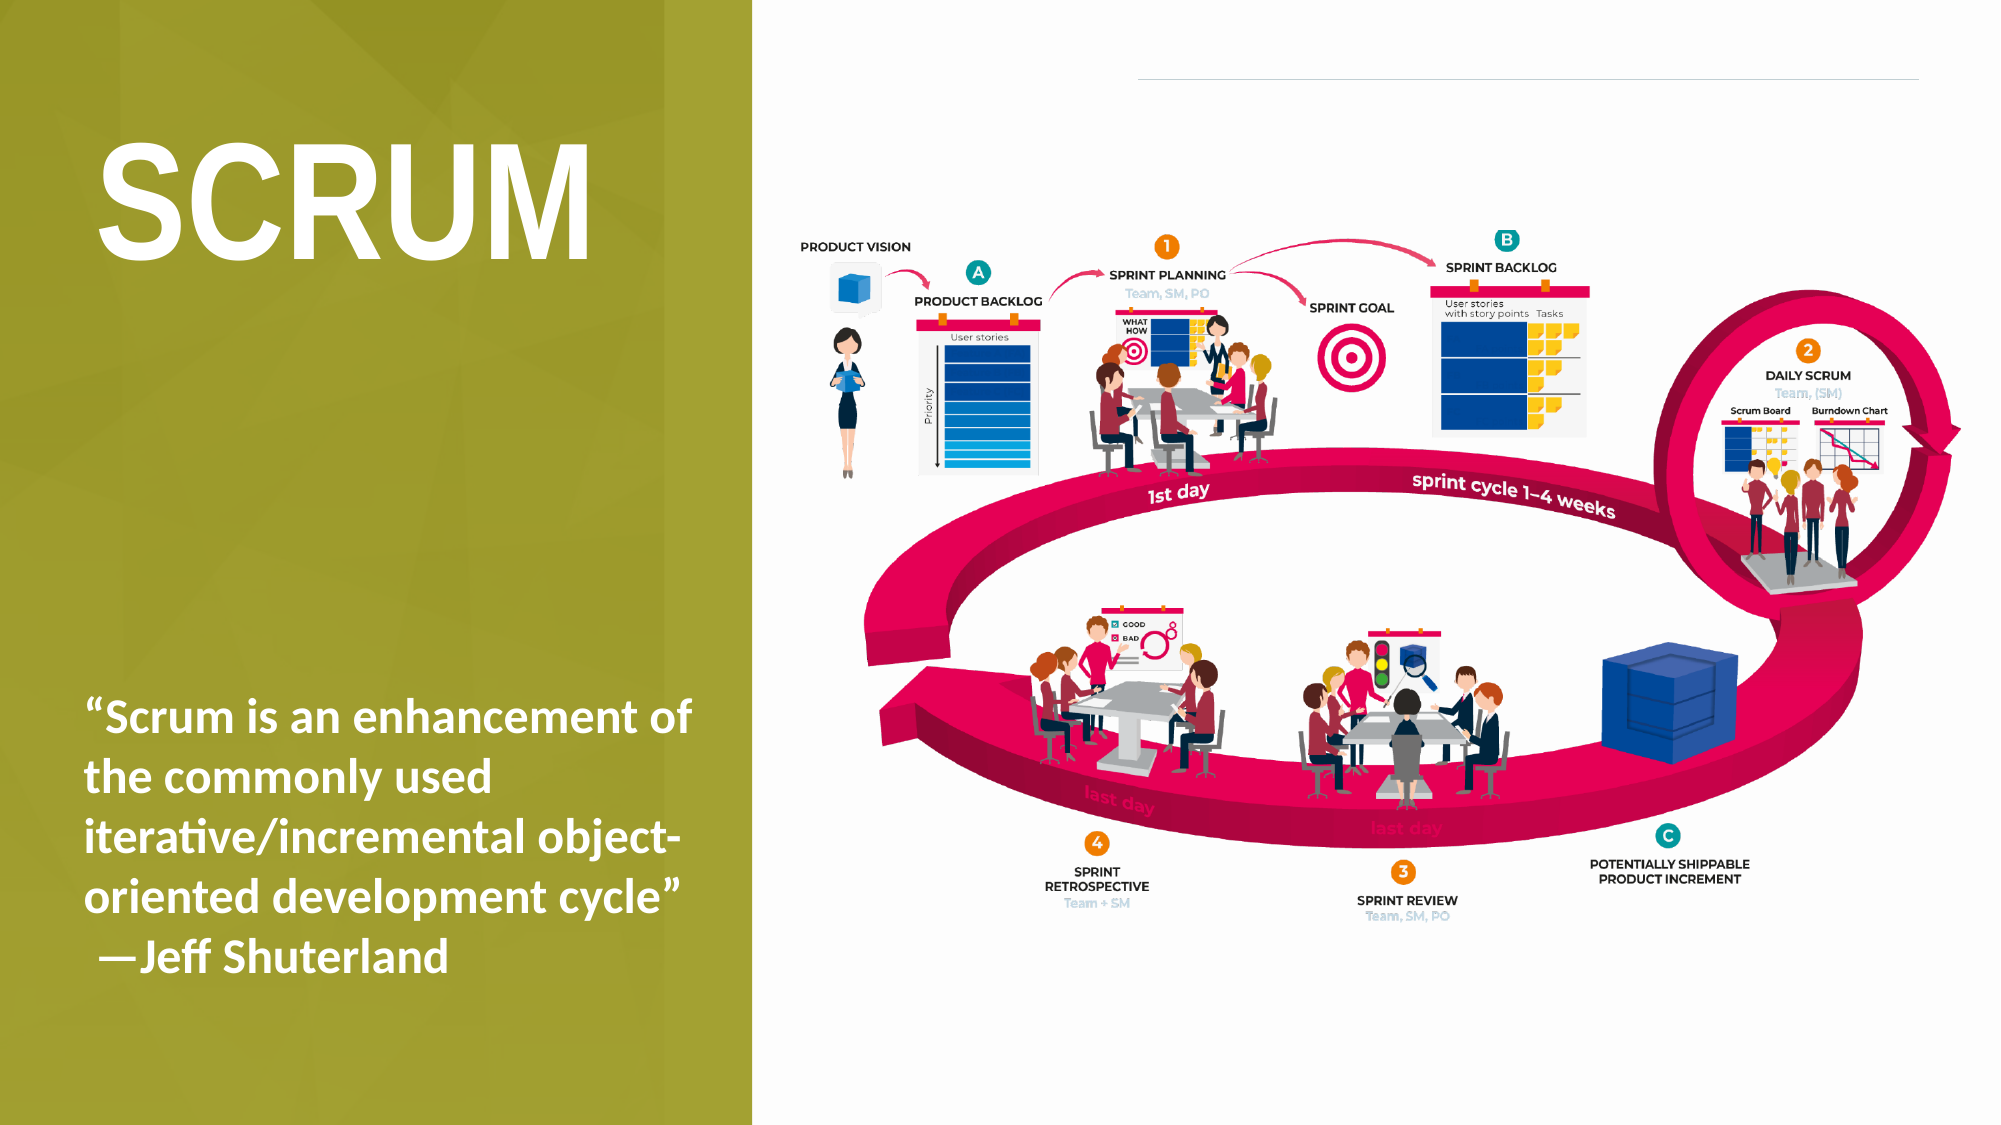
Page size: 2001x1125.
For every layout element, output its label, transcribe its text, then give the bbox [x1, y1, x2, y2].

text_box [0, 0, 753, 1125]
text_box SCRUM [80, 85, 653, 301]
picture [795, 230, 1963, 927]
text_box “Scrum is an enhancement of the commonly used iterative/incremental object-oriented development cycle” —Jeff Shuterland [68, 616, 719, 1102]
